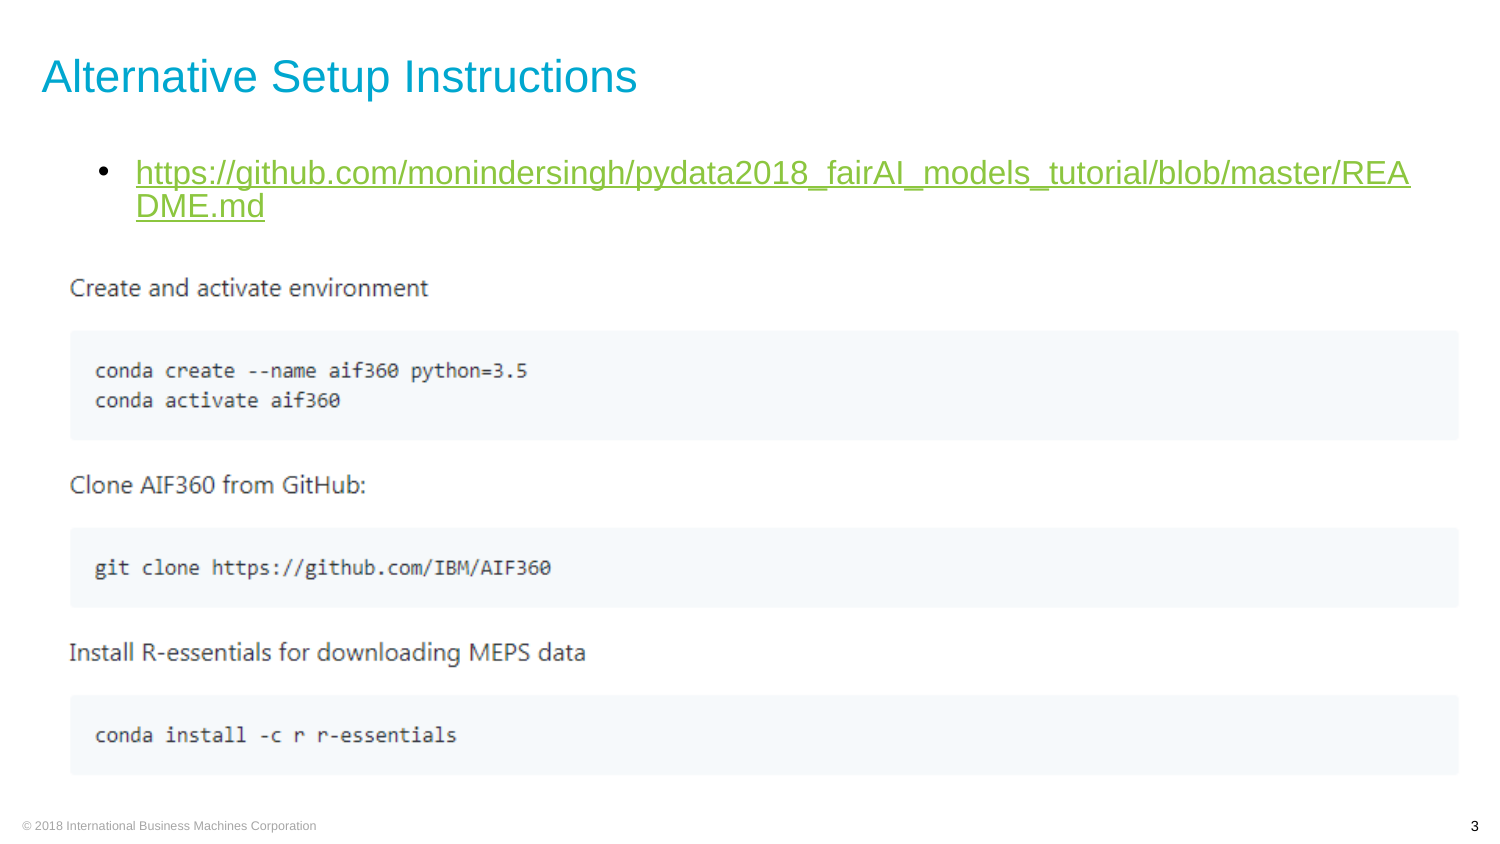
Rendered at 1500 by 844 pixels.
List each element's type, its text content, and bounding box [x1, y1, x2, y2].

list https://github.com/monindersingh/pydata2018_fairAI_models_tutorial/blob/master/README.md [41, 143, 1434, 257]
title Alternative Setup Instructions [41, 38, 1386, 143]
picture [5, 258, 1495, 805]
